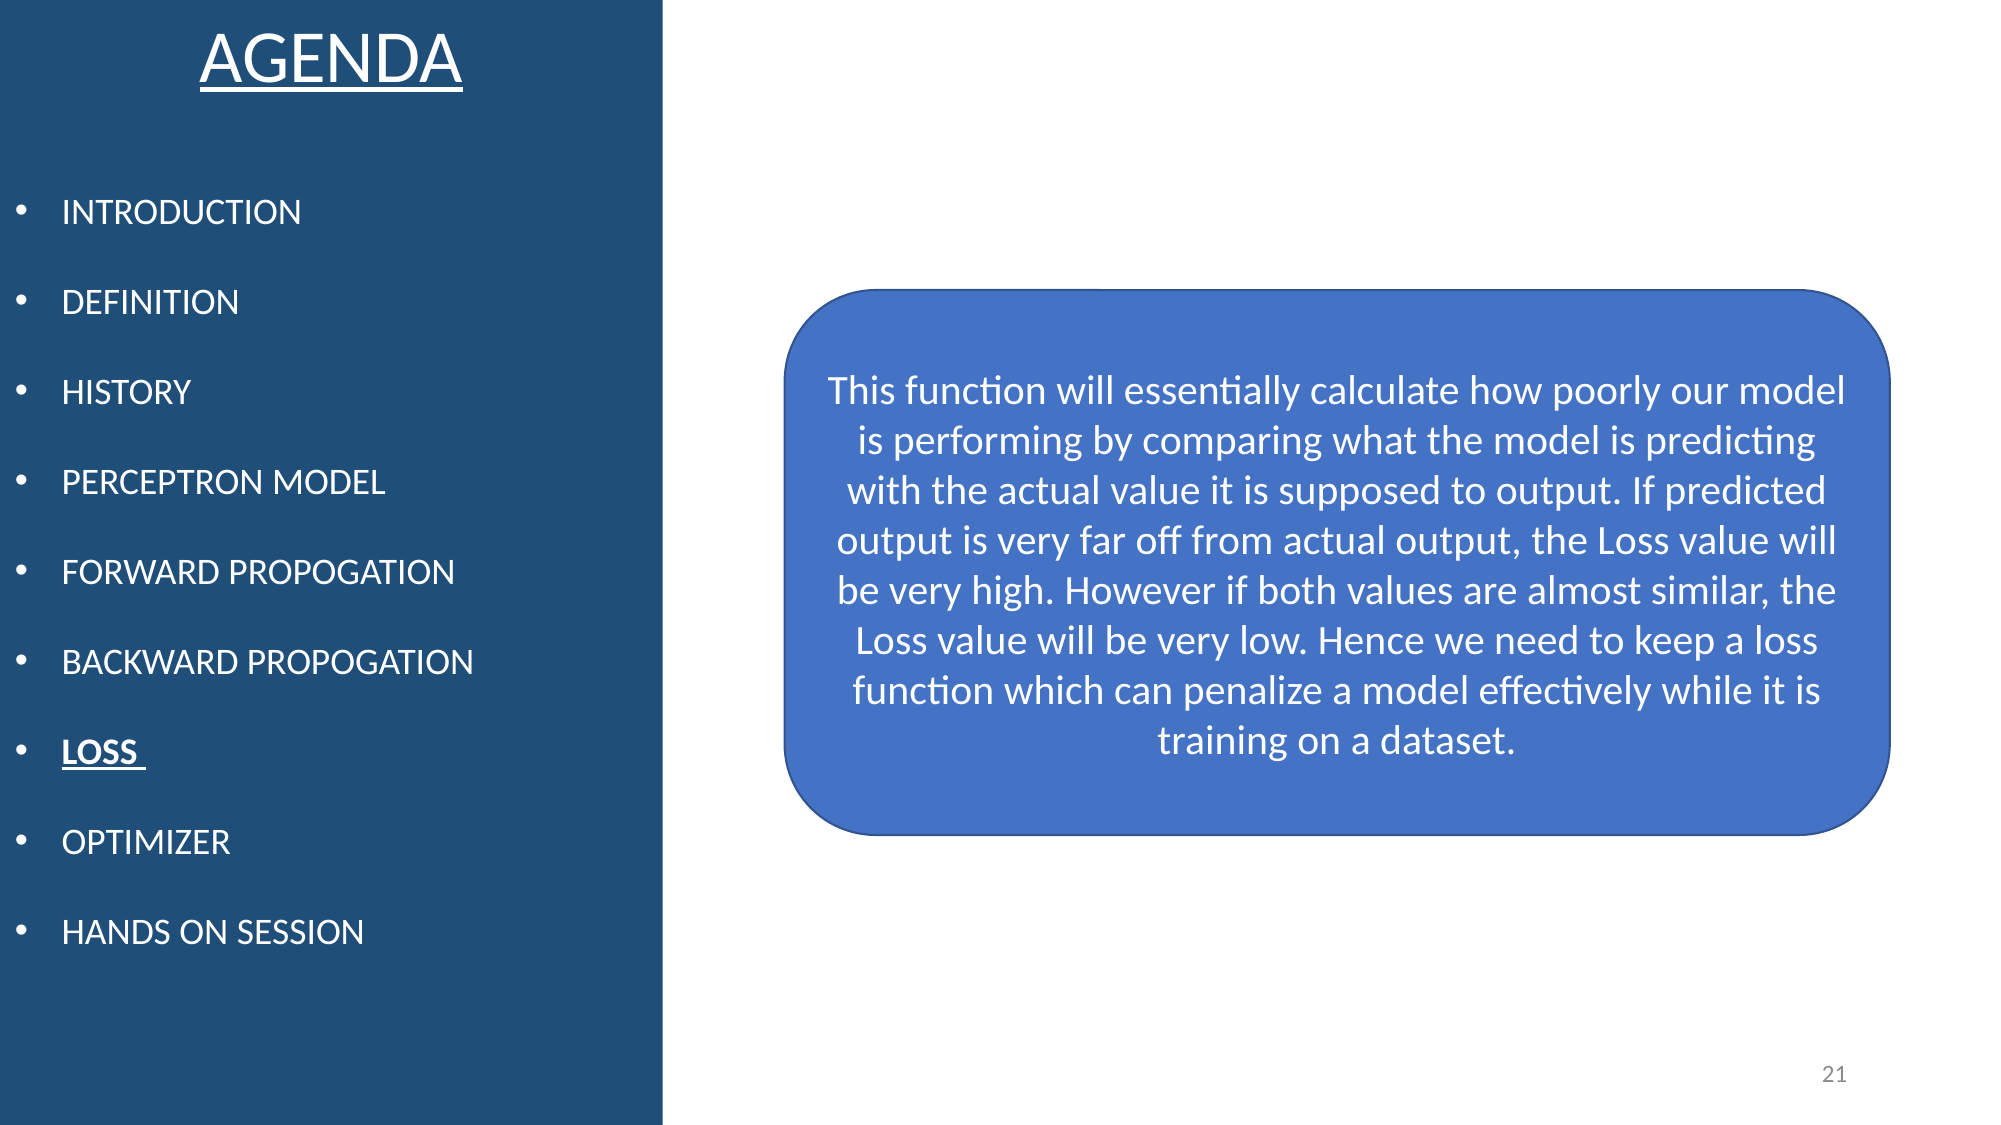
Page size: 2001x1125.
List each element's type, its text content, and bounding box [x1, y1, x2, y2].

text_box AGENDA INTRODUCTION DEFINITION HISTORY PERCEPTRON MODEL FORWARD PROPOGATION BACKWARD PROPOGATION LOSS OPTIMIZER HANDS ON SESSION [0, 0, 664, 1125]
text_box This function will essentially calculate how poorly our model is performing by comparing what the model is predicting with the actual value it is supposed to output. If predicted output is very far off from actual output, the Loss value will be very high. However if both values are almost similar, the Loss value will be very low. Hence we need to keep a loss function which can penalize a model effectively while it is training on a dataset. [783, 288, 1891, 837]
slide_number 21 [1412, 1042, 1863, 1103]
